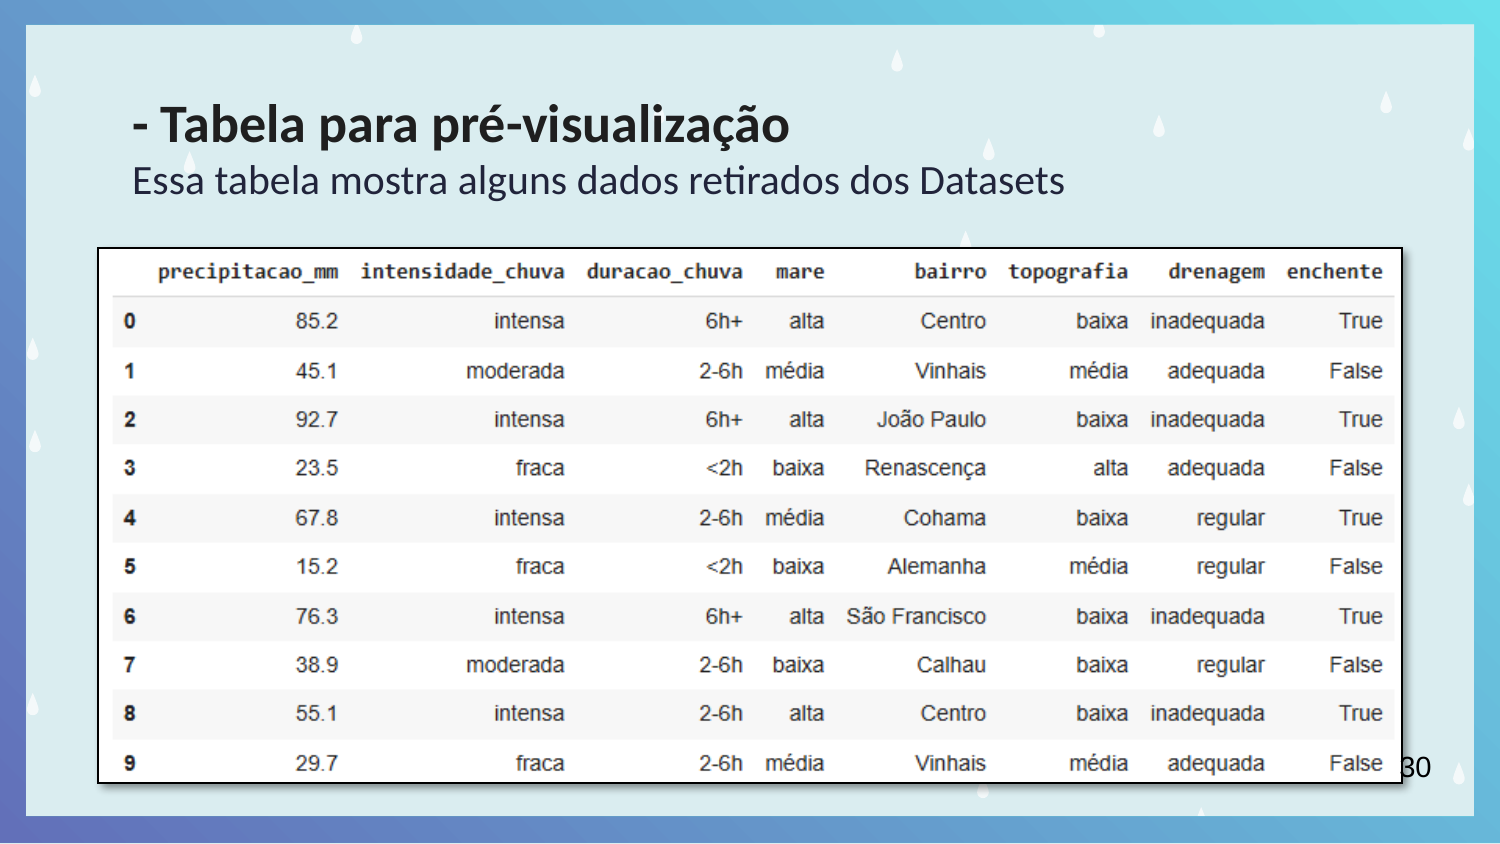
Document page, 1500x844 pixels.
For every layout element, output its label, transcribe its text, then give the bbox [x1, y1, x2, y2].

text_box 30 [1384, 741, 1459, 792]
picture [98, 248, 1401, 783]
title - Tabela para pré-visualização Essa tabela mostra alguns dados retirados dos Datasets [116, 72, 1383, 212]
